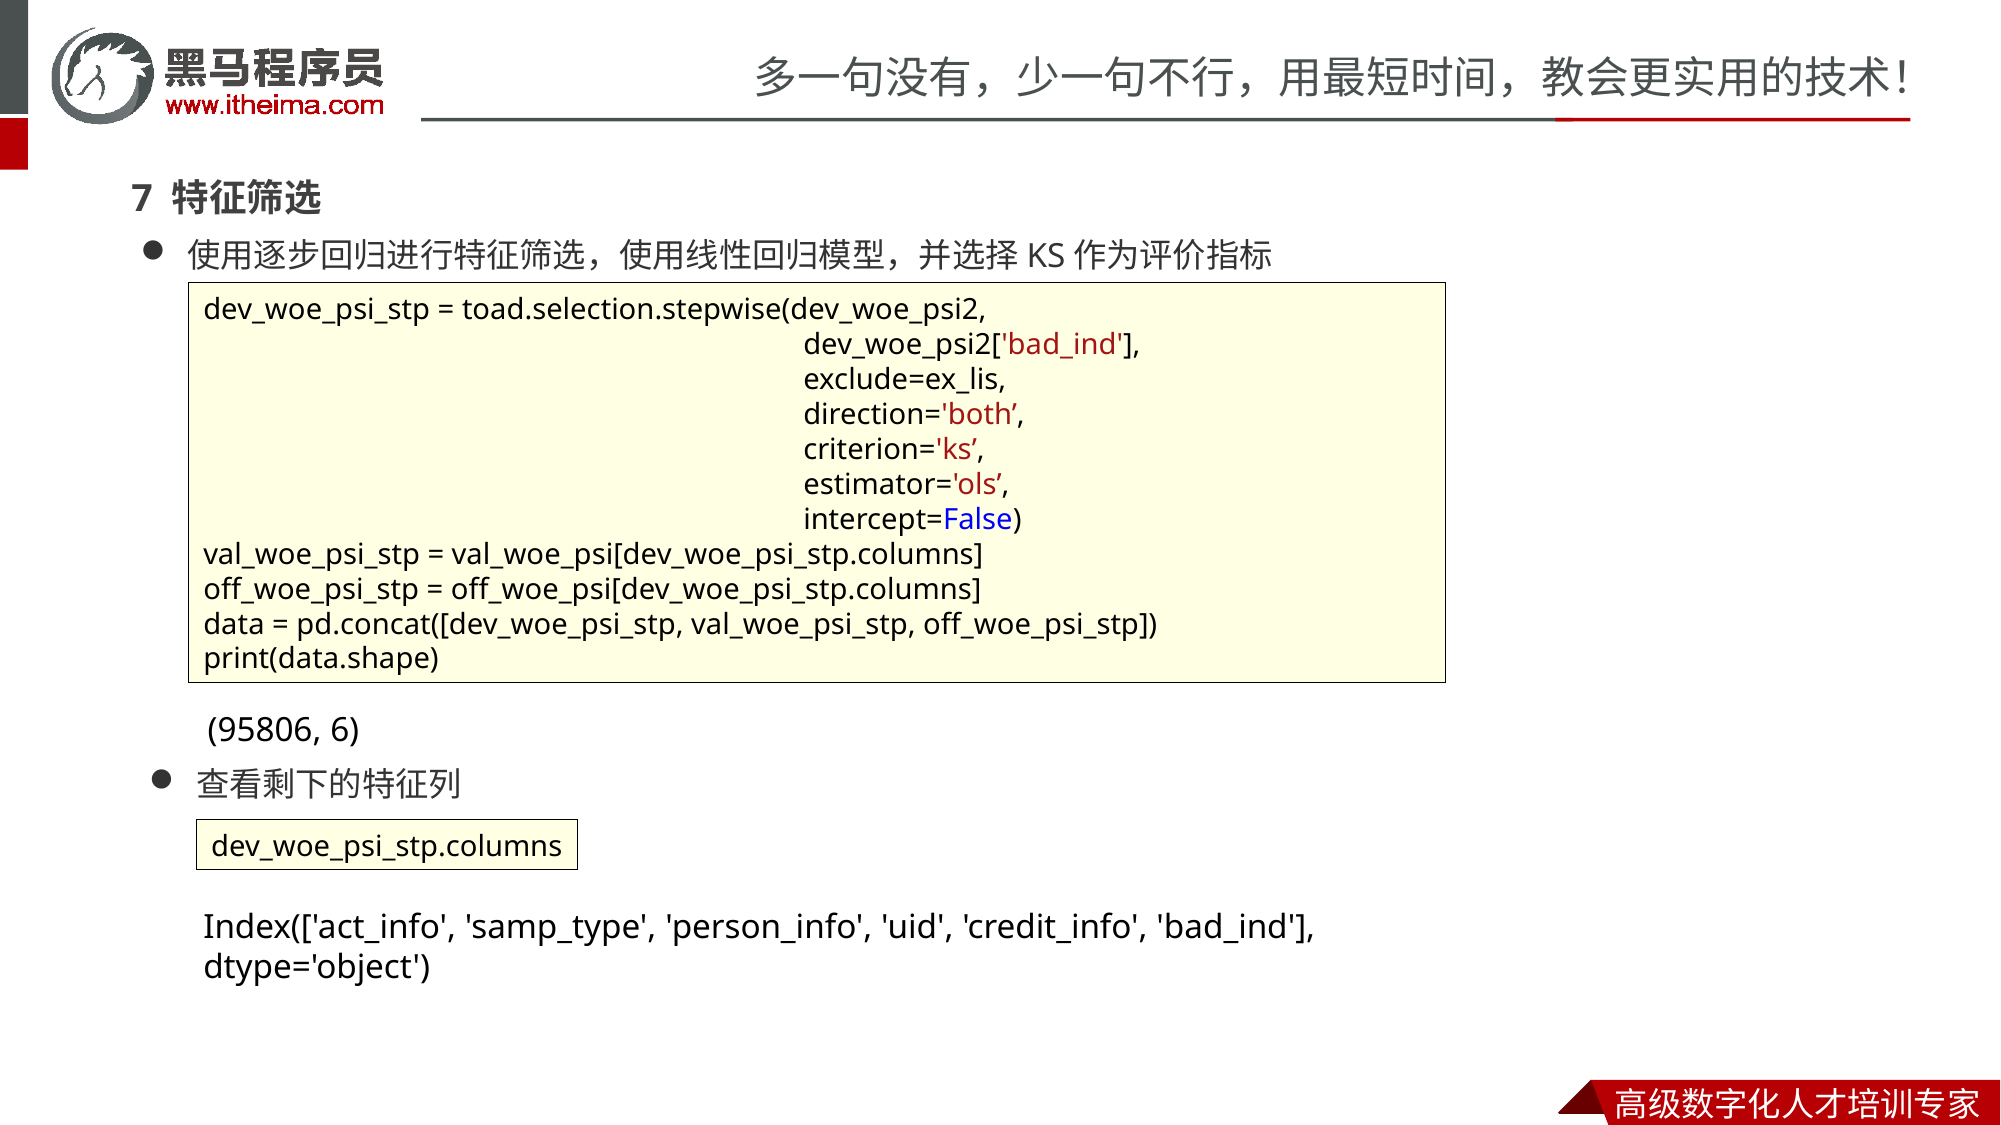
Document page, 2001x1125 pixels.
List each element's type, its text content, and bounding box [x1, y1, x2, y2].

text_box Index(['act_info', 'samp_type', 'person_info', 'uid', 'credit_info', 'bad_ind'], dtype='object') [188, 897, 1446, 993]
text_box dev_woe_psi_stp = toad.selection.stepwise(dev_woe_psi2, dev_woe_psi2['bad_ind'], exclude=ex_lis, direction='both’, criterion='ks’, estimator='ols’, intercept=False) val_woe_psi_stp = val_woe_psi[dev_woe_psi_stp.columns] off_woe_psi_stp = off_woe_psi[dev_woe_psi_stp.columns] data = pd.concat([dev_woe_psi_stp, val_woe_psi_stp, off_woe_psi_stp]) print(data.shape) [188, 282, 1446, 683]
text_box 使用逐步回归进行特征筛选，使用线性回归模型，并选择KS作为评价指标 [125, 227, 1288, 282]
text_box (95806, 6) [192, 700, 375, 755]
picture [50, 26, 384, 125]
list 7 特征筛选 [116, 154, 1880, 239]
text_box 查看剩下的特征列 [134, 755, 478, 811]
text_box dev_woe_psi_stp.columns [196, 819, 578, 870]
